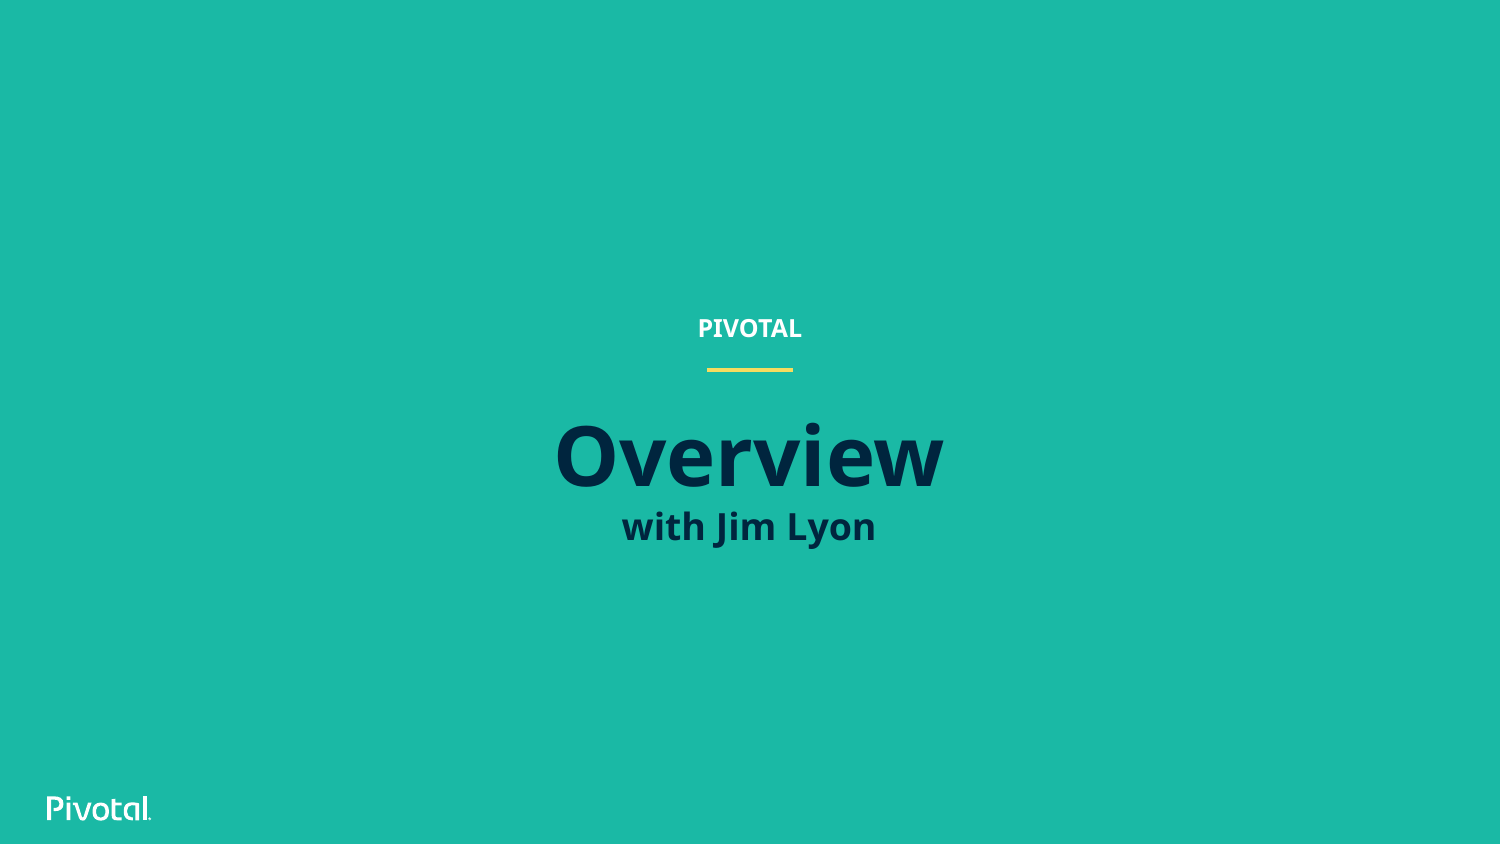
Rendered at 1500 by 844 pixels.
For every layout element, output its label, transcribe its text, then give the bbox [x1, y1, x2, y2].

title Overview with Jim Lyon [109, 387, 1389, 668]
subtitle PIVOTAL [285, 295, 1215, 358]
